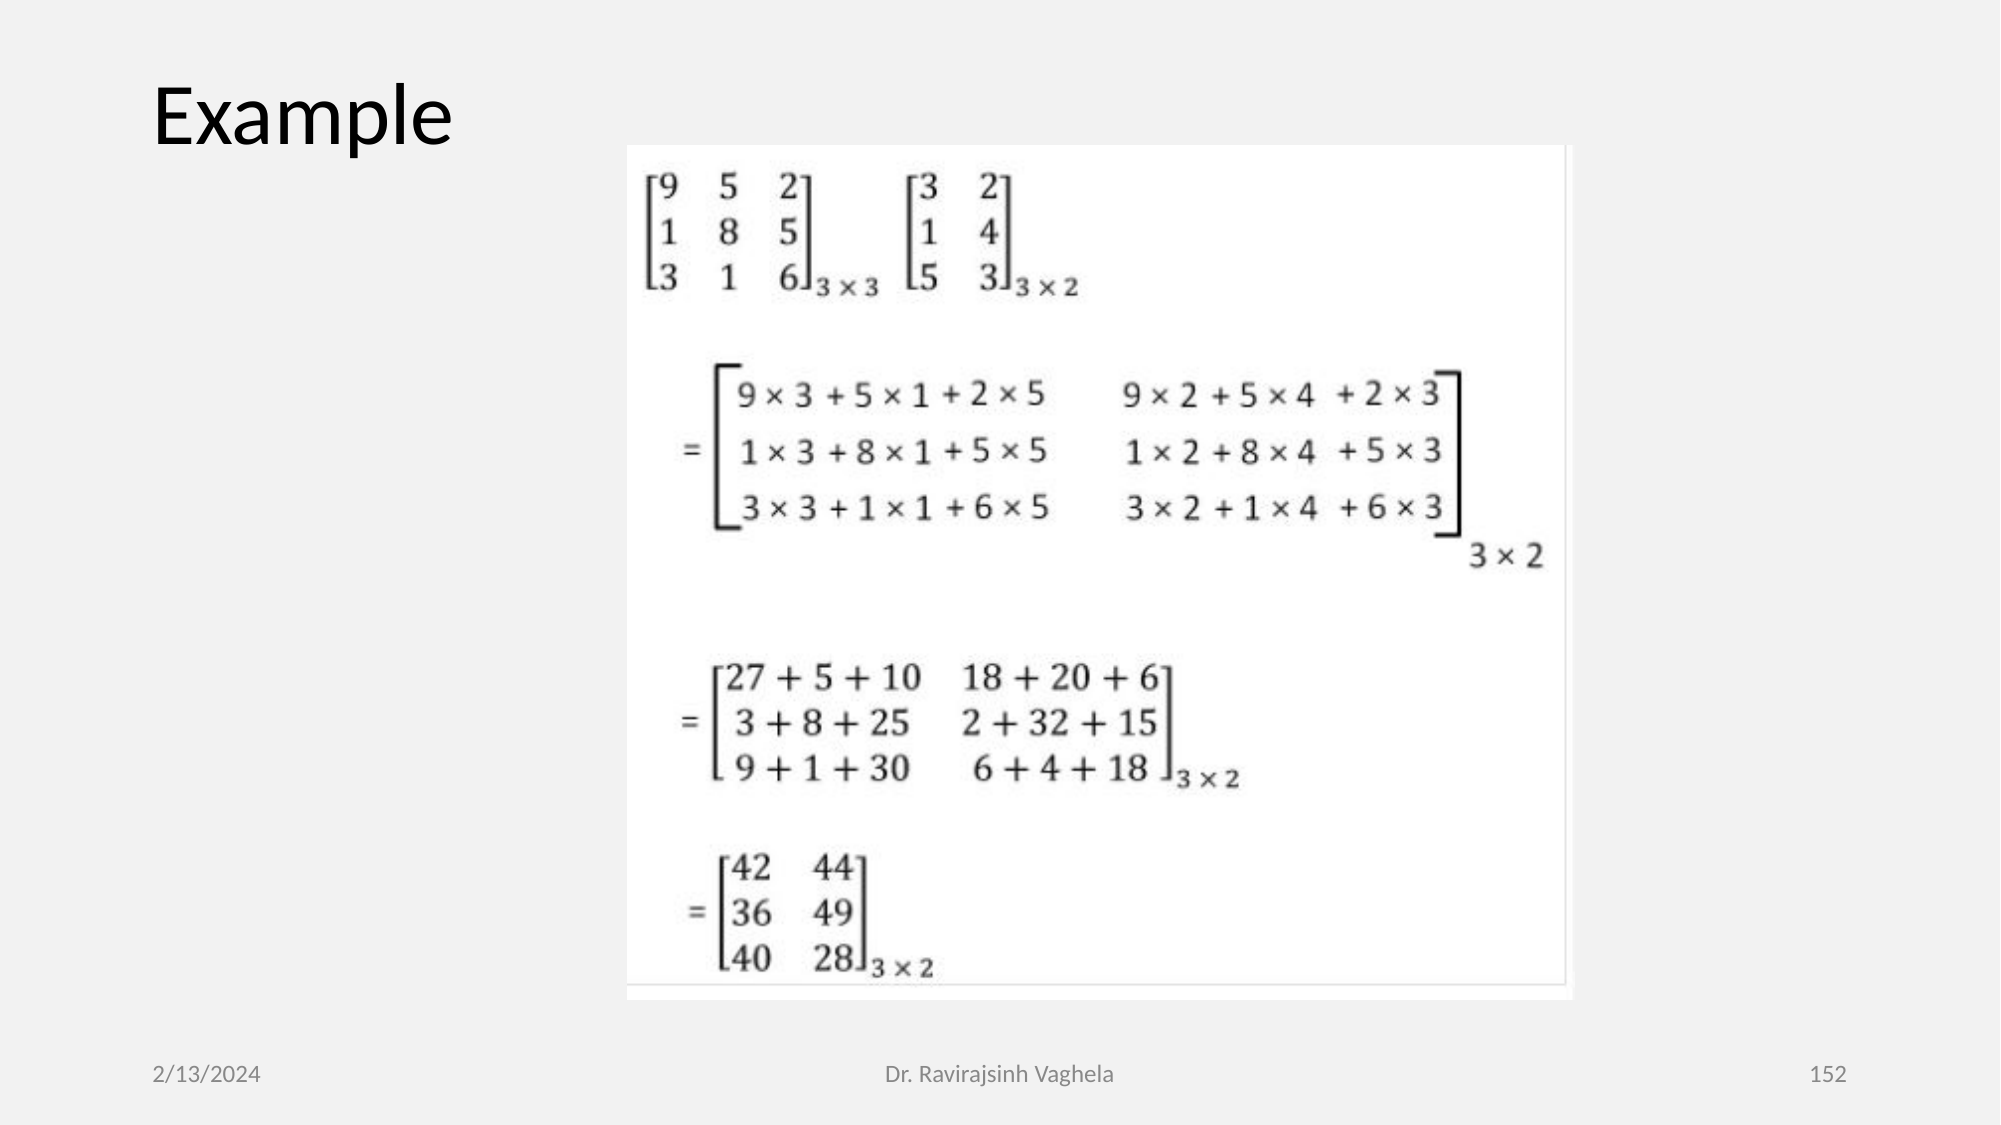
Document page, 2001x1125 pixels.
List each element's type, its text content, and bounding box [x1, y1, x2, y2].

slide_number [137, 1042, 588, 1103]
title Example [137, 59, 1863, 278]
slide_number ‹#› [1412, 1042, 1863, 1103]
footer Dr. Ravirajsinh Vaghela [662, 1042, 1338, 1103]
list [627, 145, 1576, 1000]
